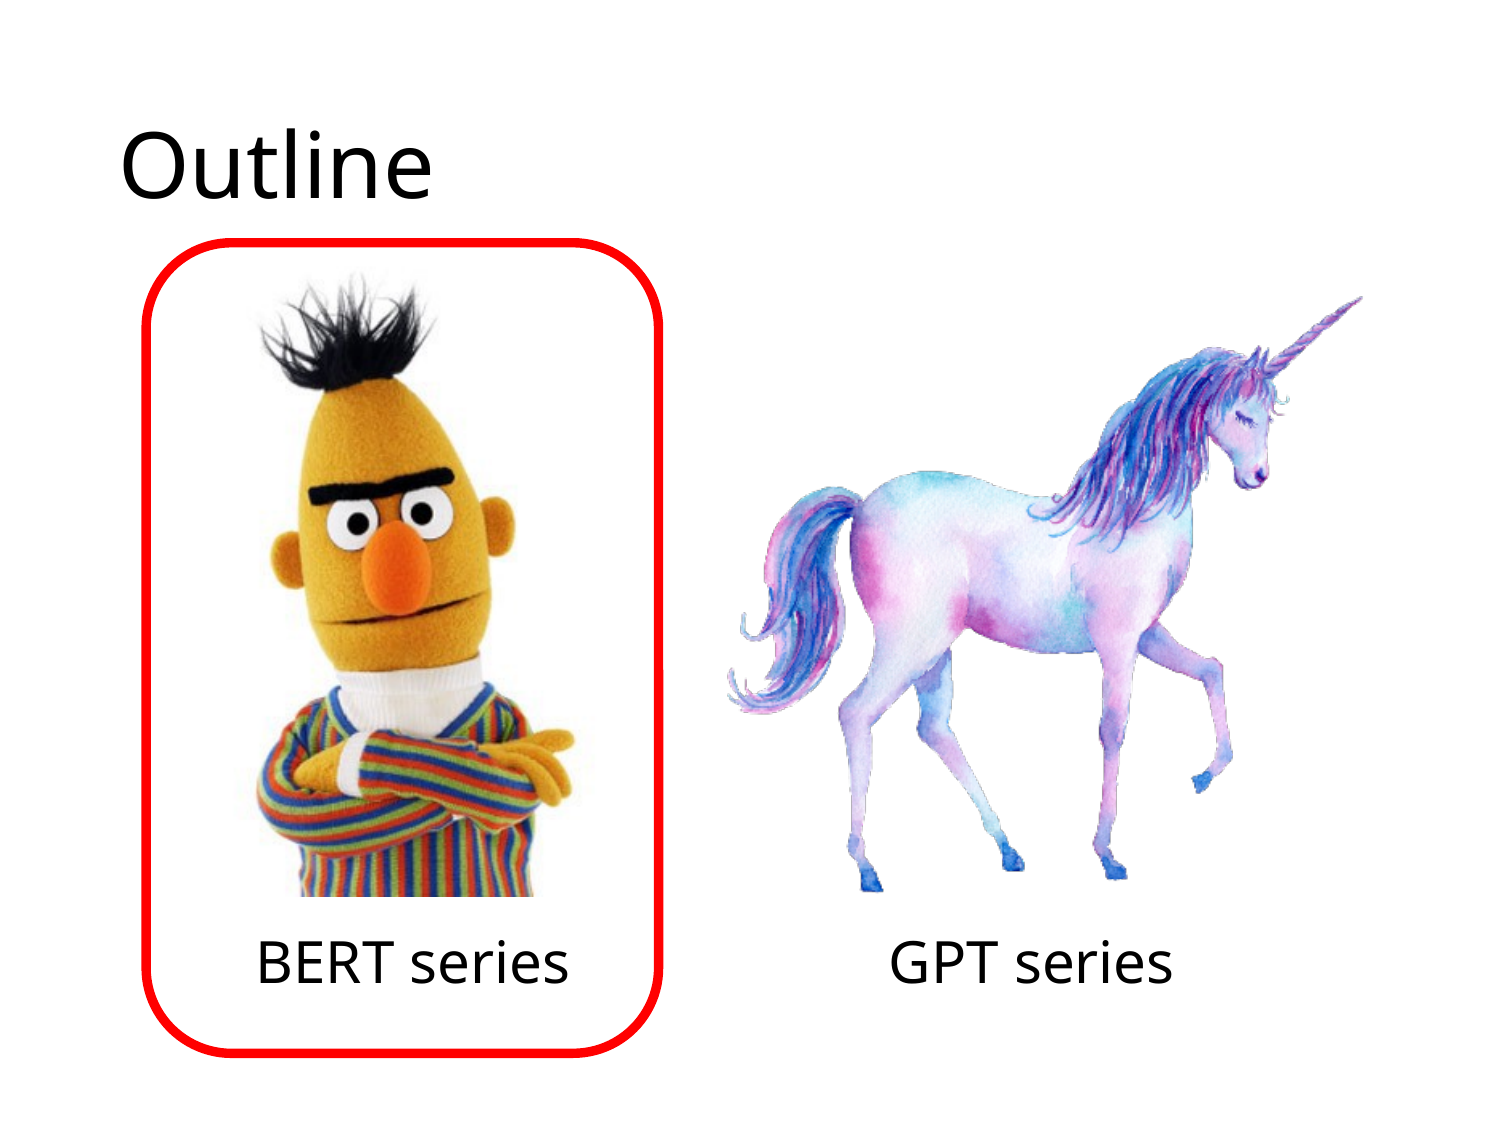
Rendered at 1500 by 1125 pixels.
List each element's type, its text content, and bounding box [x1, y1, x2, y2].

picture [720, 292, 1374, 897]
picture [157, 254, 640, 897]
text_box GPT series [830, 917, 1234, 1003]
text_box [145, 273, 660, 1055]
text_box [187, 241, 618, 254]
title Outline [103, 59, 1397, 278]
